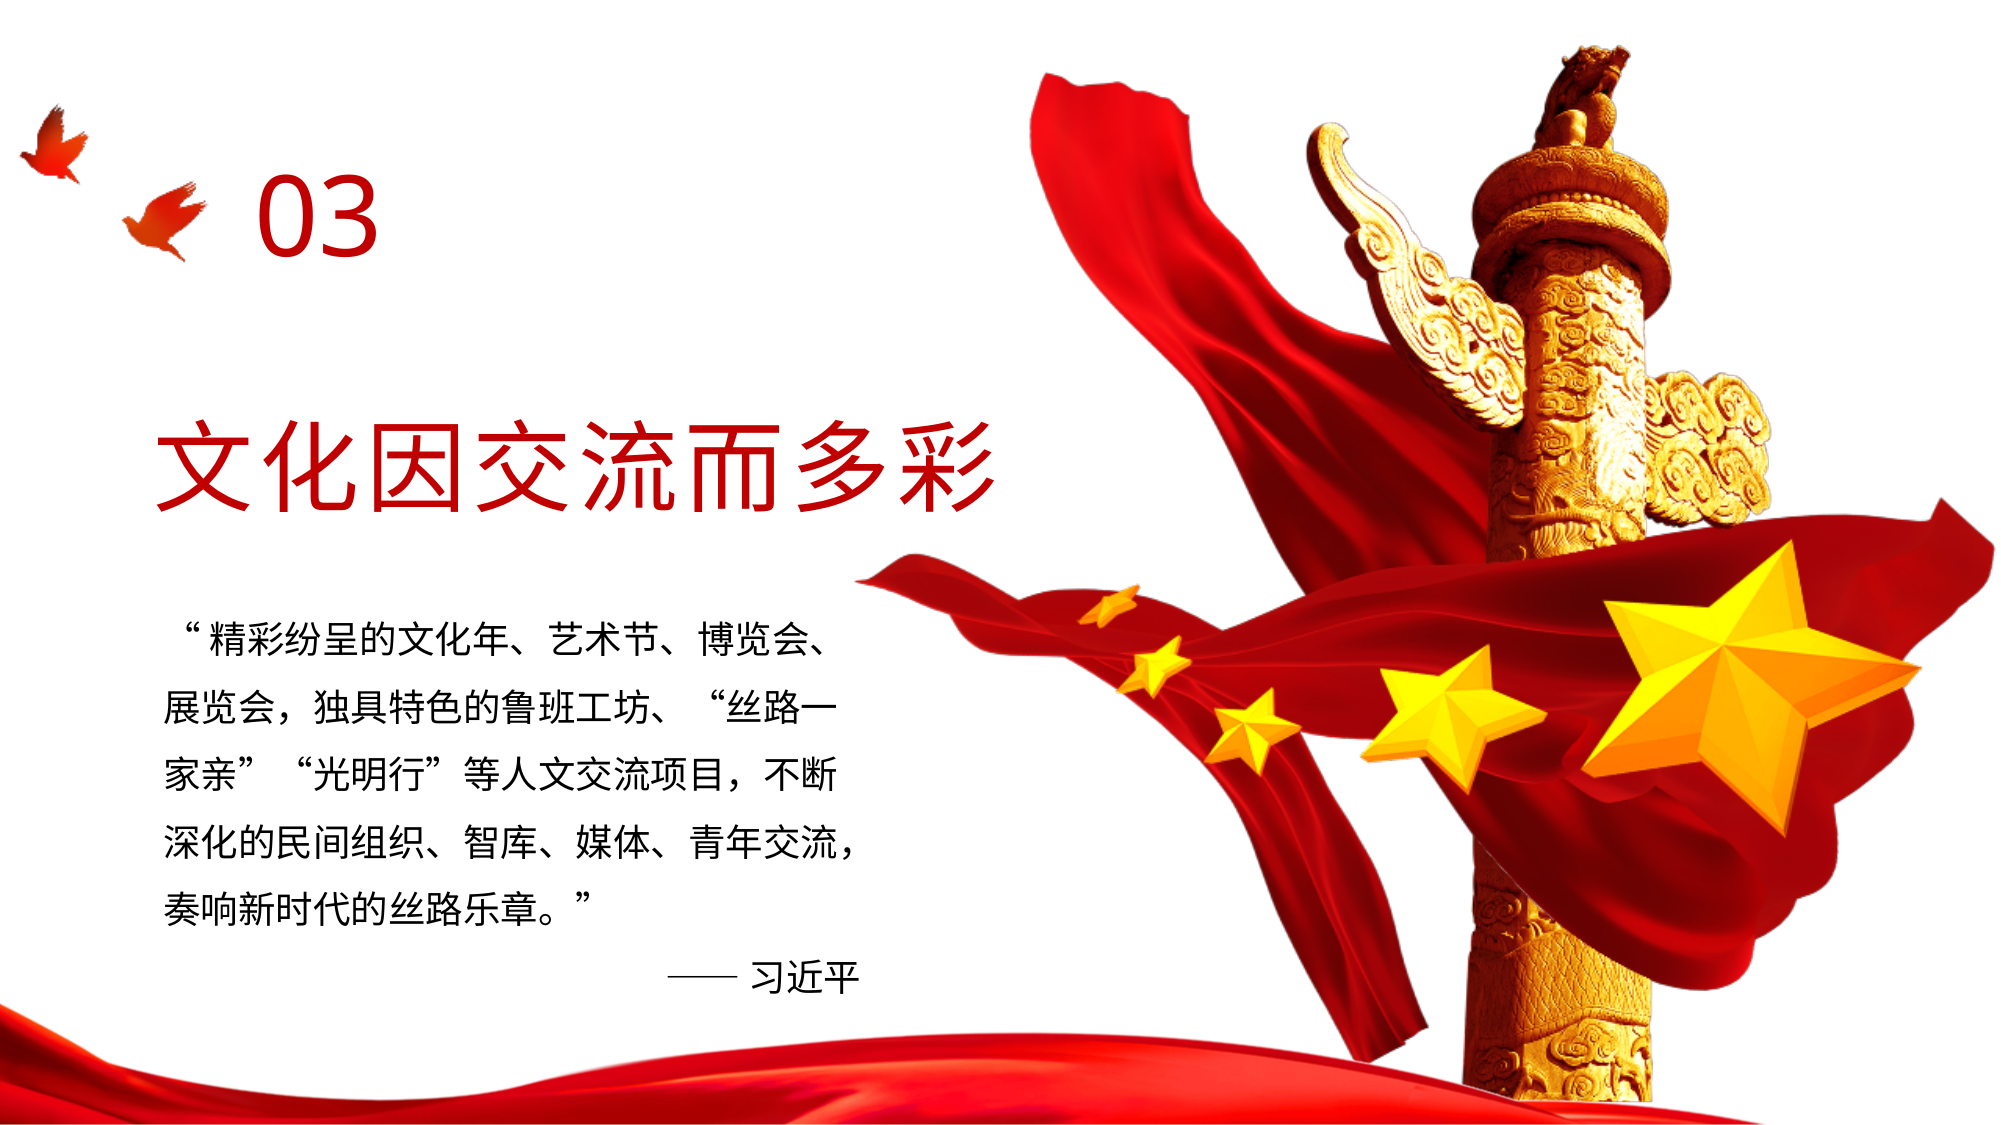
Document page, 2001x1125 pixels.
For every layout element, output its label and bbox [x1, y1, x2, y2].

picture [0, 94, 273, 289]
text_box [0, 0, 2000, 1125]
